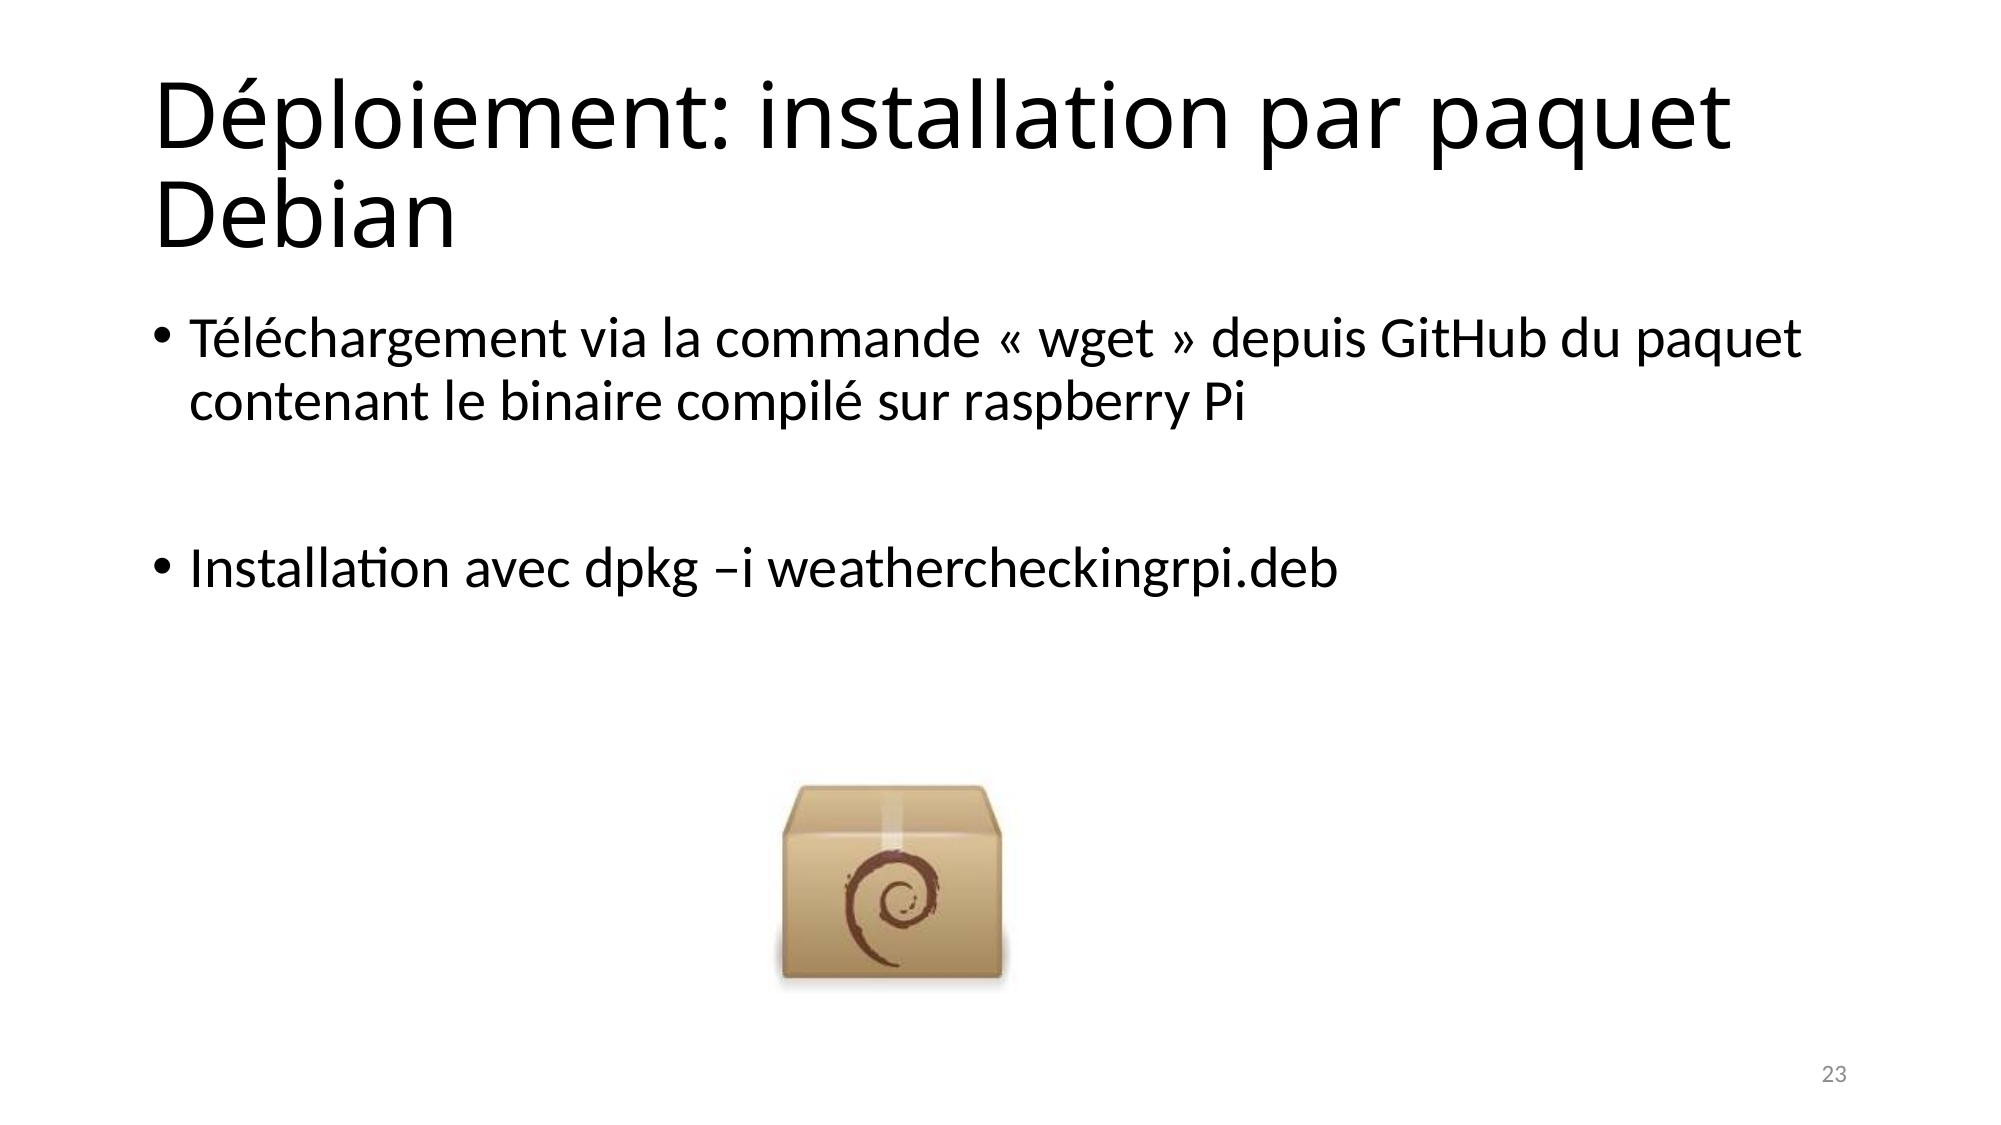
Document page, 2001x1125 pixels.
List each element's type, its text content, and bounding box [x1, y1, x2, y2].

text_box Téléchargement via la commande « wget » depuis GitHub du paquet contenant le binaire compilé sur raspberry Pi Installation avec dpkg –i weathercheckingrpi.deb [137, 299, 1862, 1013]
text_box Déploiement: installation par paquet Debian [137, 59, 1862, 277]
picture [767, 743, 1018, 994]
text_box 1 [1412, 1042, 1862, 1103]
